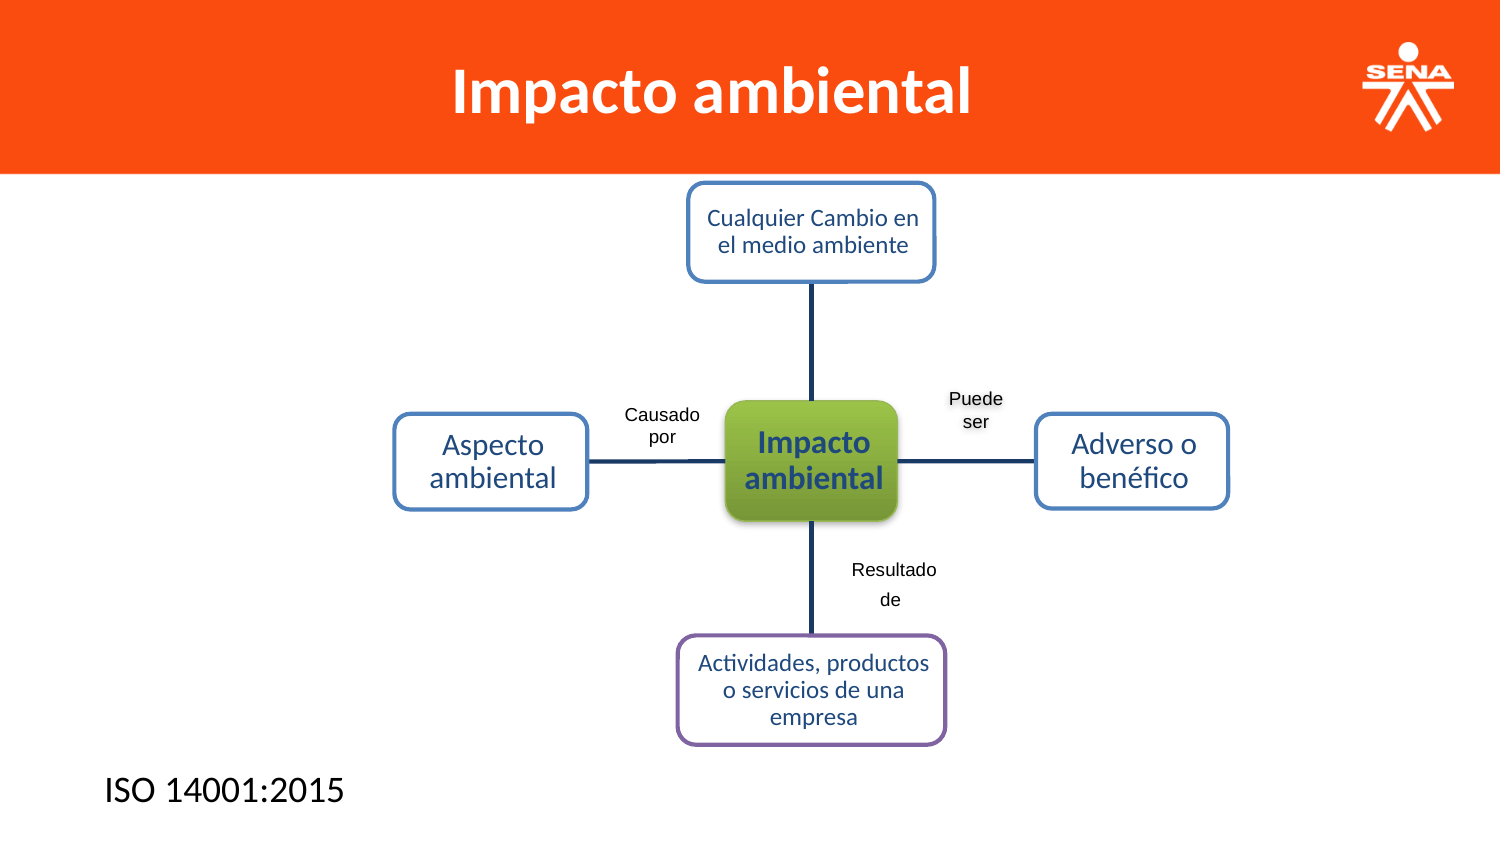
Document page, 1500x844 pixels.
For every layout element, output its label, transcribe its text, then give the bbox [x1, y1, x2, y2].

text_box ISO 14001:2015 [0, 757, 600, 817]
picture [0, 0, 1500, 844]
text_box Impacto ambiental [436, 39, 1067, 121]
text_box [394, 176, 1229, 751]
